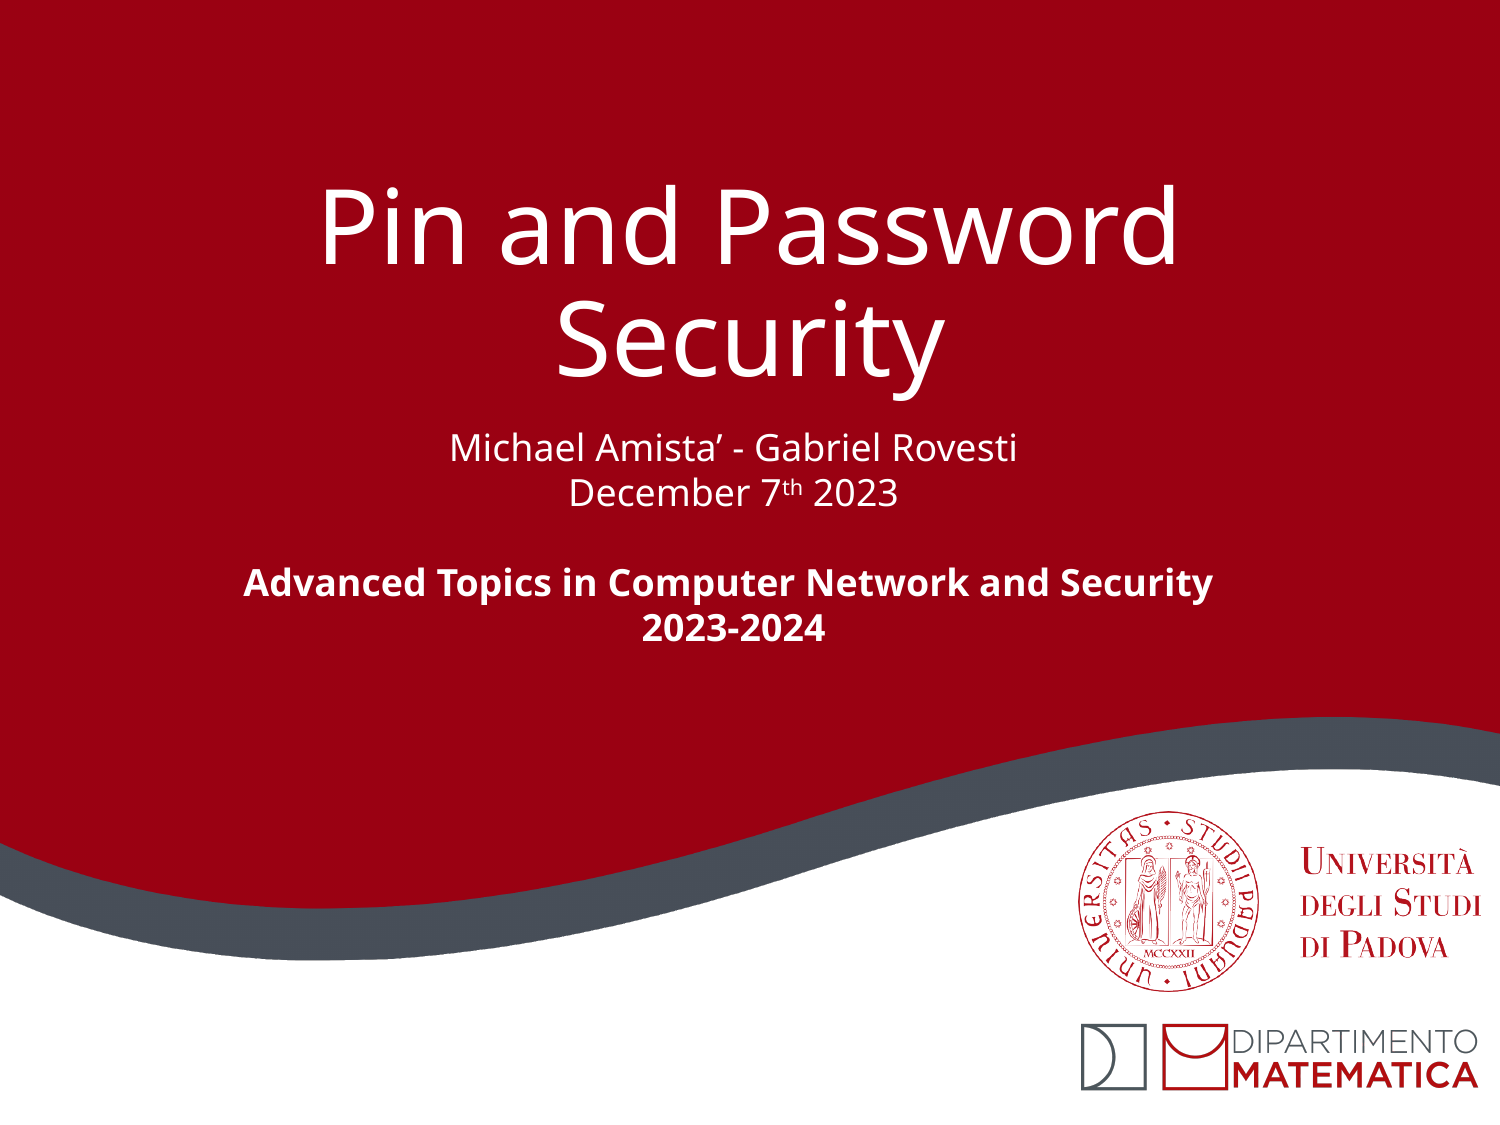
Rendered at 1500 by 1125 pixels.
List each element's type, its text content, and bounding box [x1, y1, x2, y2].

picture [1078, 1021, 1481, 1092]
title Pin and Password Security [112, 91, 1388, 483]
subtitle Michael Amista’ - Gabriel Rovesti December 7th 2023 Advanced Topics in Computer Network and Security 2023-2024 [171, 416, 1297, 762]
picture [0, 0, 1500, 992]
